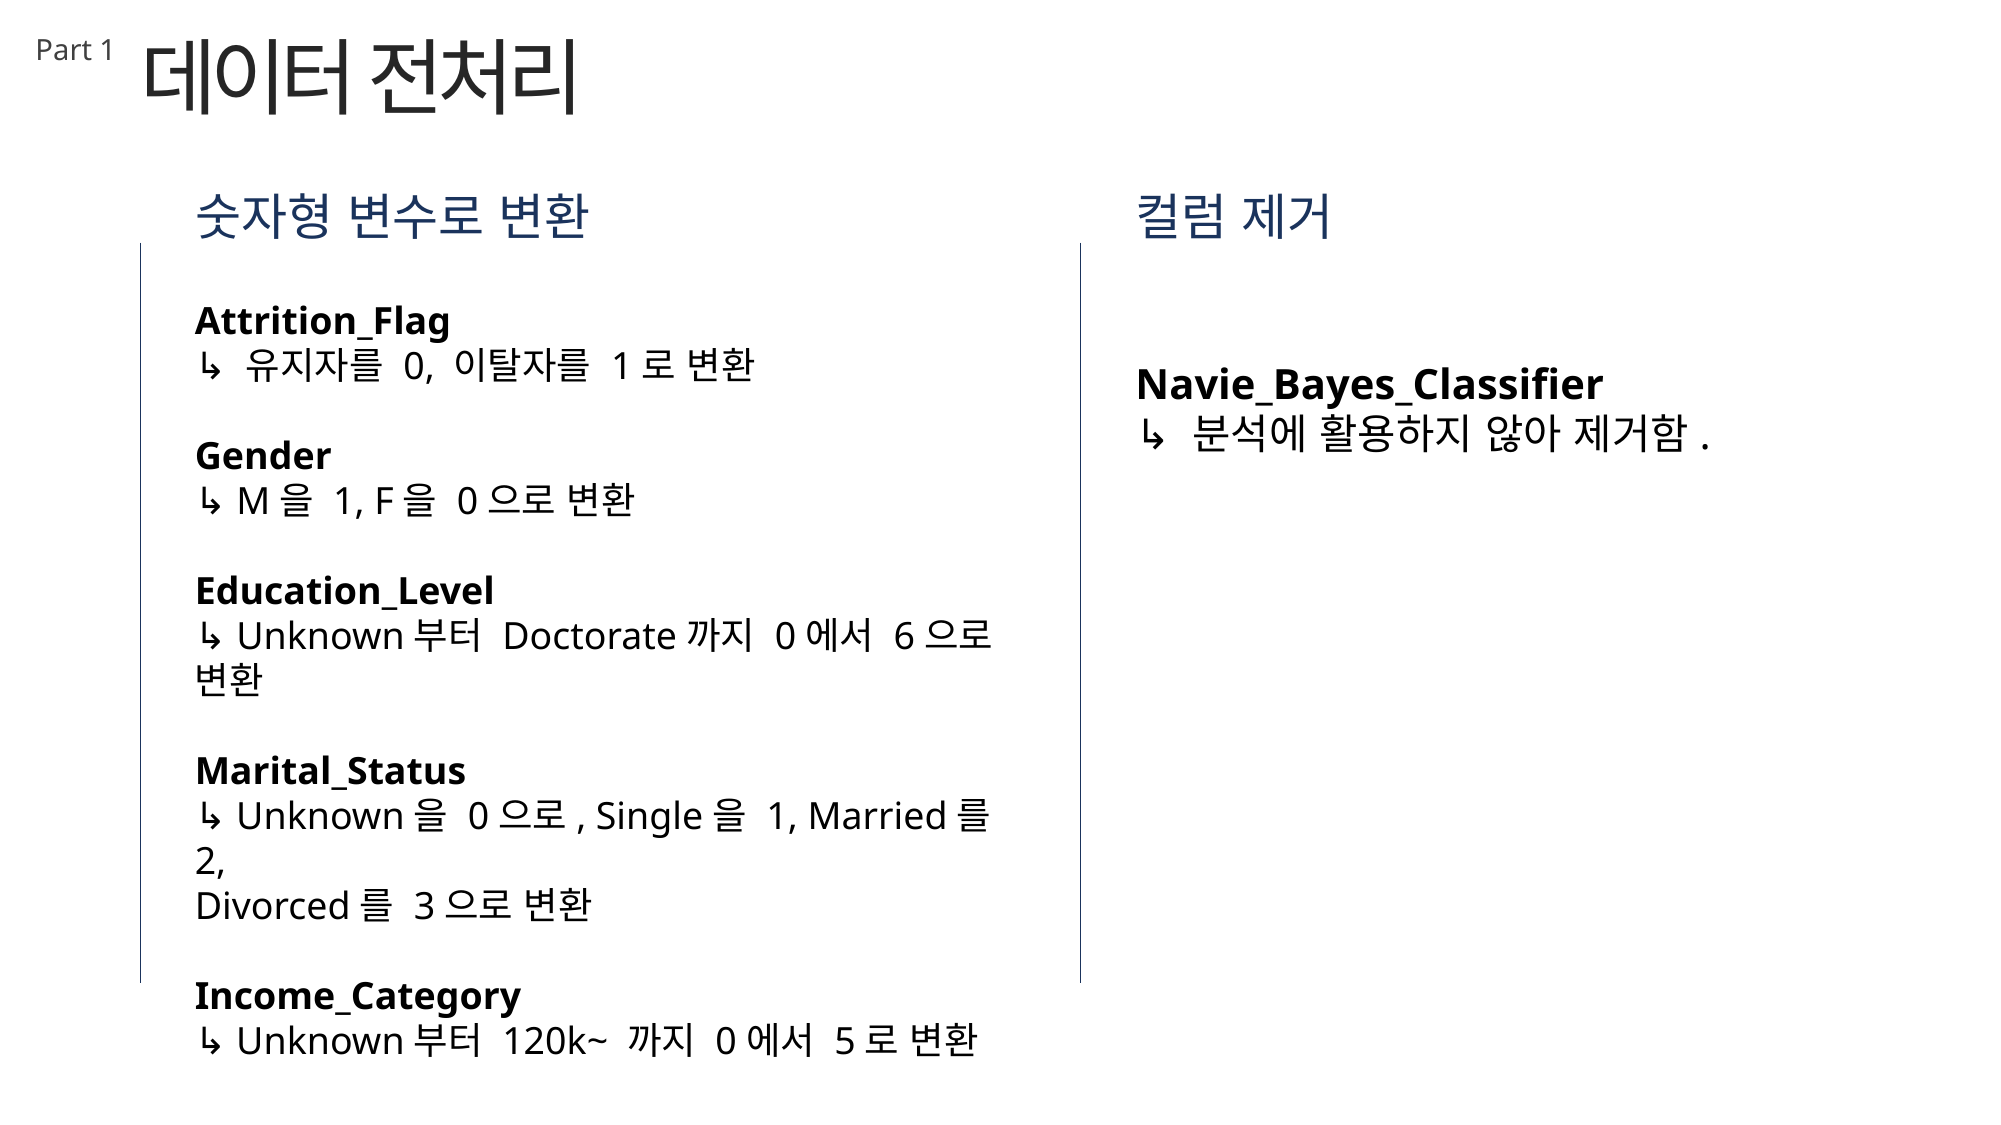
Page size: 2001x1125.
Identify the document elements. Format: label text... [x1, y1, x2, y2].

text_box 컬럼 제거 [1120, 177, 1773, 253]
text_box 데이터 전처리 [125, 17, 600, 133]
text_box 숫자형 변수로 변환 [180, 177, 833, 253]
text_box Navie_Bayes_Classifier ↳ 분석에 활용하지 않아 제거함. [1120, 350, 1951, 466]
text_box Part 1 [20, 23, 125, 74]
text_box Attrition_Flag ↳ 유지자를 0, 이탈자를 1로 변환 Gender ↳ M을 1, F을 0으로 변환 Education_Level ↳ Unknown부터 Doctorate까지 0에서 6으로 변환 Marital_Status ↳ Unknown을 0으로, Single을 1, Married를 2, Divorced를 3으로 변환 Income_Category ↳ Unknown부터 120k~ 까지 0에서 5로 변환 [180, 289, 1041, 1070]
